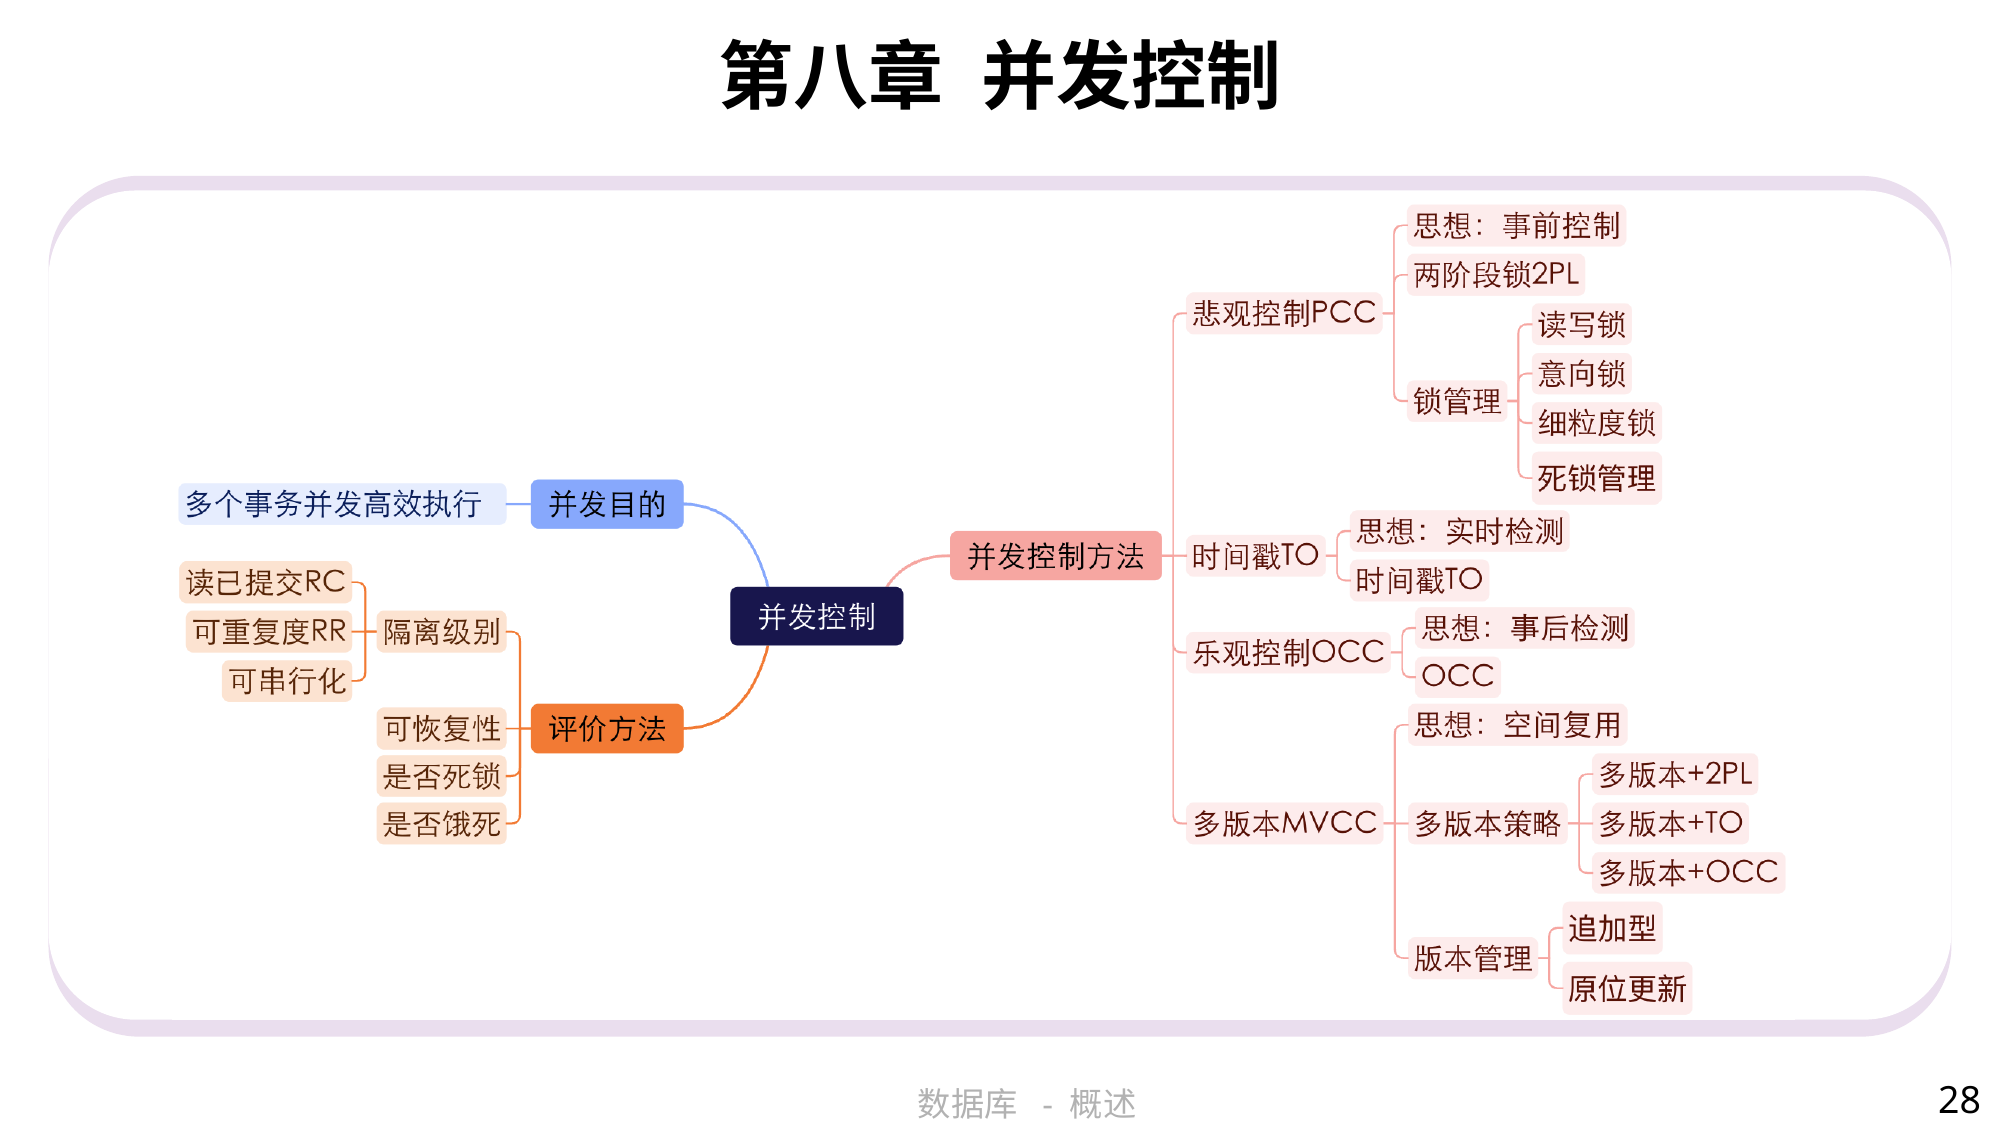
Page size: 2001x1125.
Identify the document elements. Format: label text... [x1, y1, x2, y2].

text_box [46, 188, 1954, 1022]
title 第八章 并发控制 [172, 17, 1828, 130]
footer 数据库 - 概述 [716, 1081, 1338, 1125]
slide_number 28 [1923, 1069, 2000, 1125]
text_box [46, 173, 1954, 269]
picture [171, 198, 1796, 1020]
text_box [46, 942, 1954, 1039]
